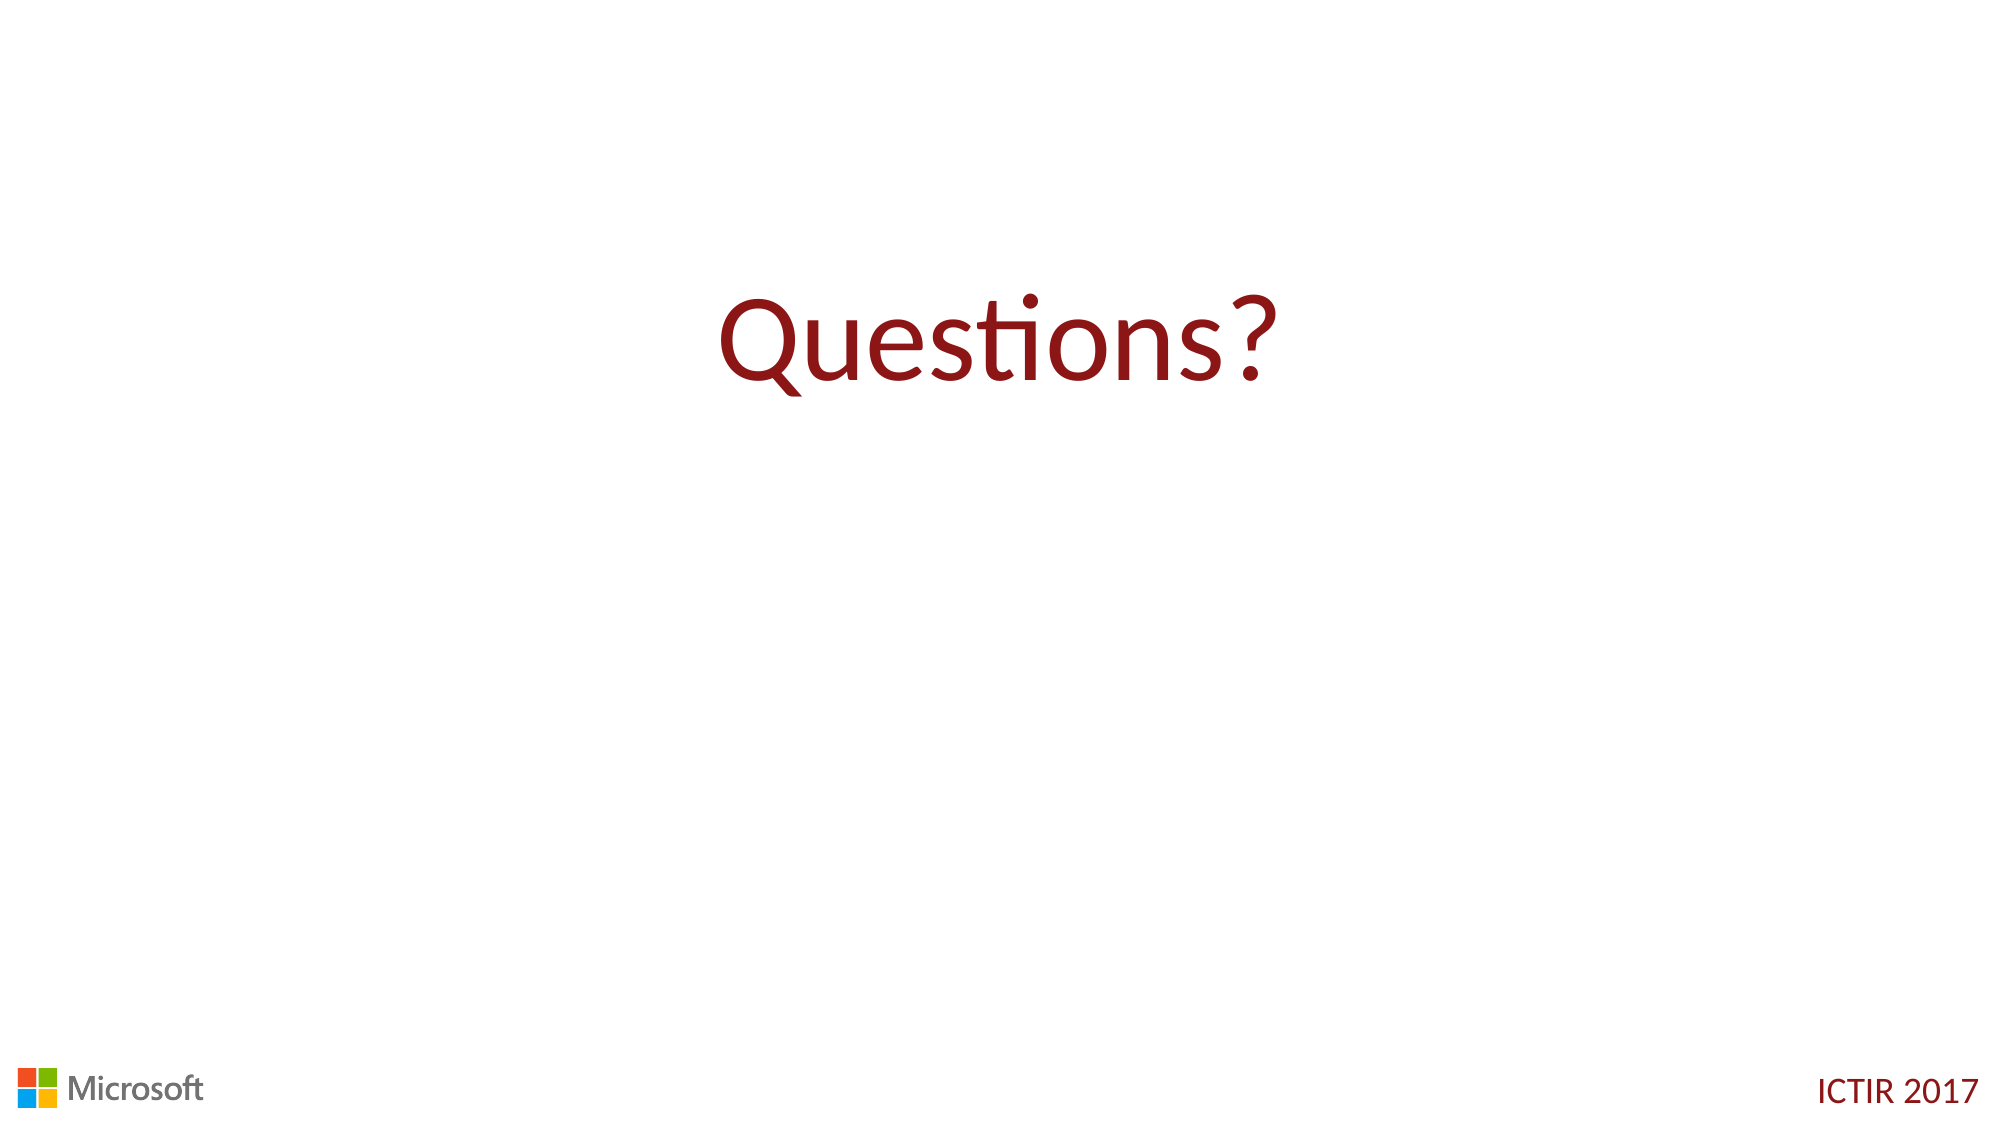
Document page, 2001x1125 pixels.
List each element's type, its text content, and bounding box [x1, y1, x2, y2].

picture [0, 1028, 243, 1125]
list Questions? [137, 264, 1863, 979]
